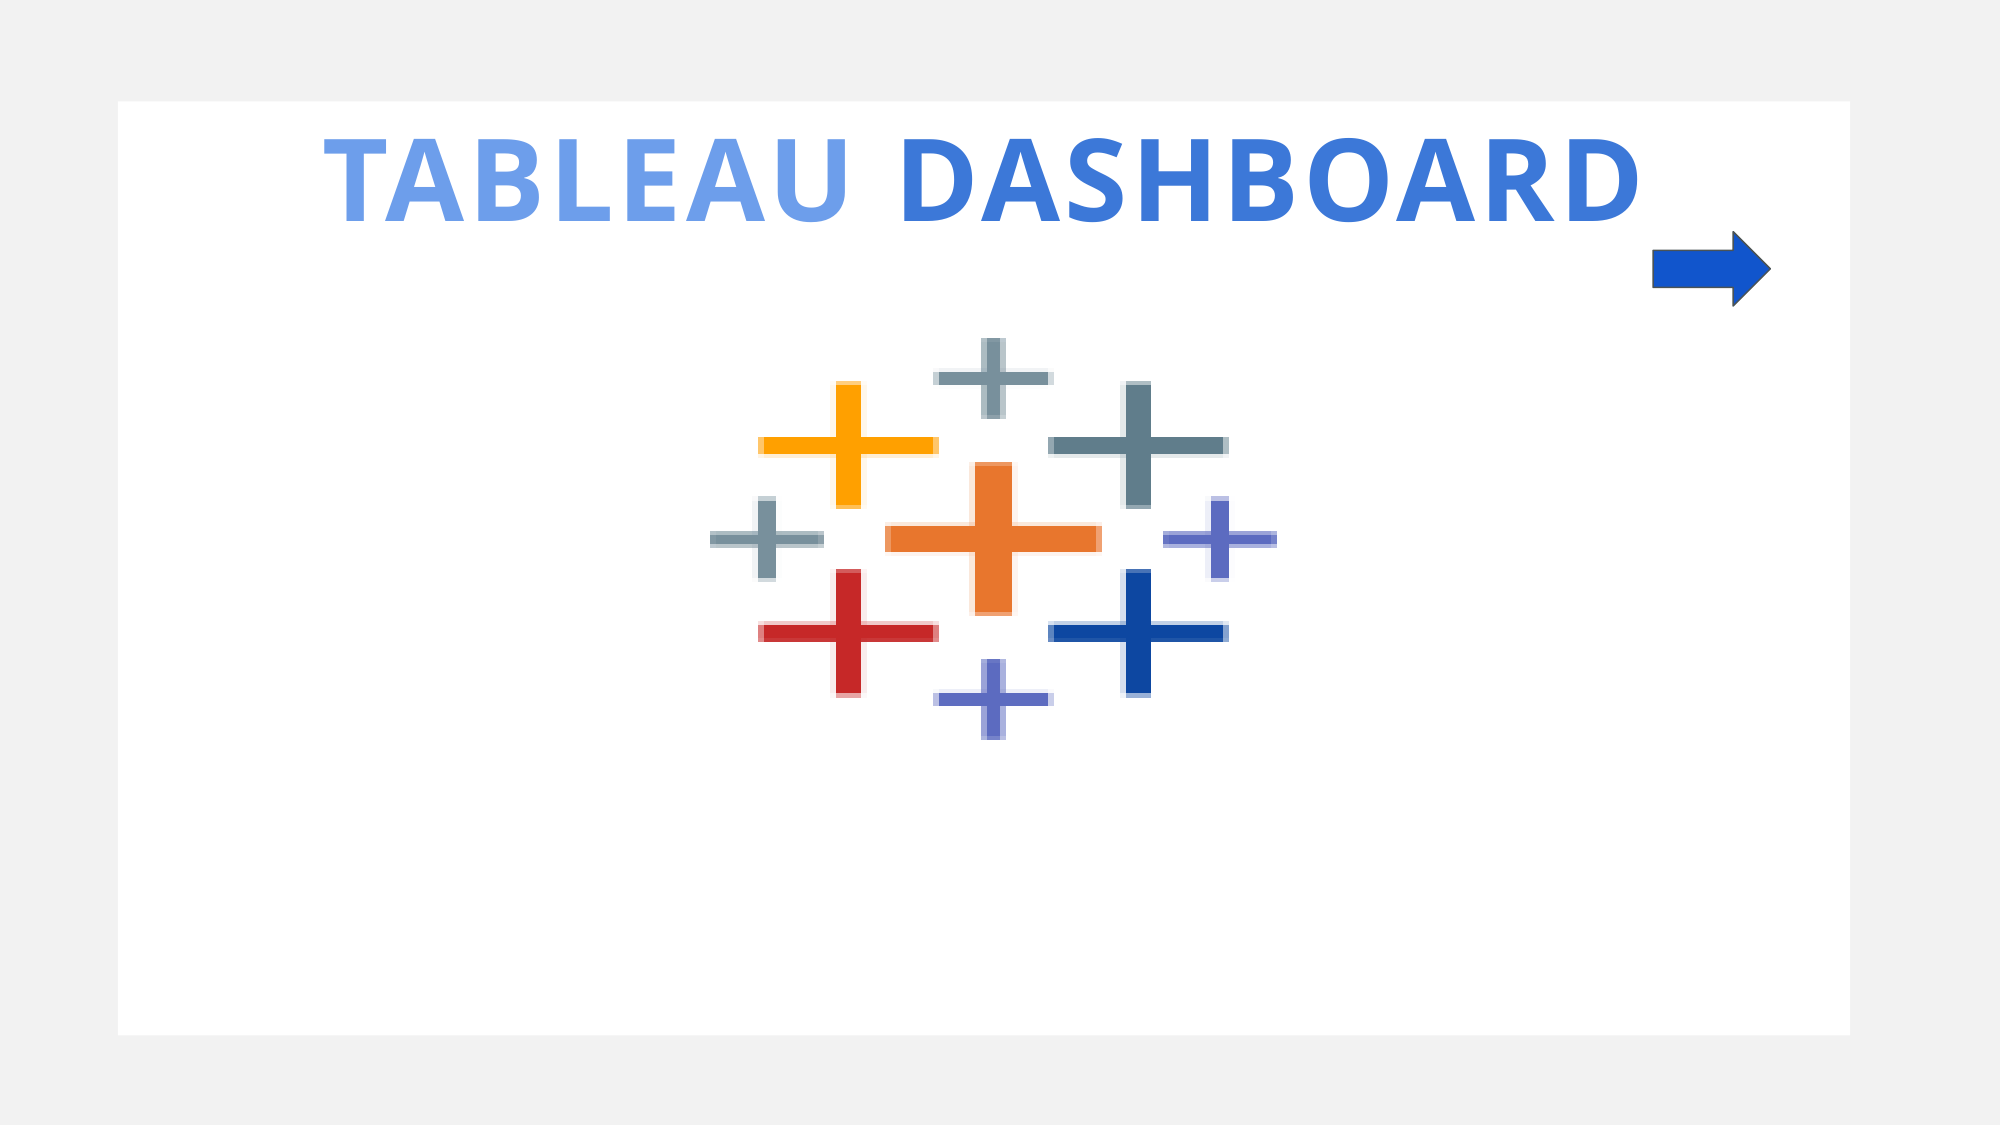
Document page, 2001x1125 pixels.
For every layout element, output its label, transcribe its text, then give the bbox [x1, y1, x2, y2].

picture [698, 330, 1302, 758]
text_box [1653, 231, 1771, 306]
title TABLEAU DASHBOARD [115, 99, 1853, 1038]
